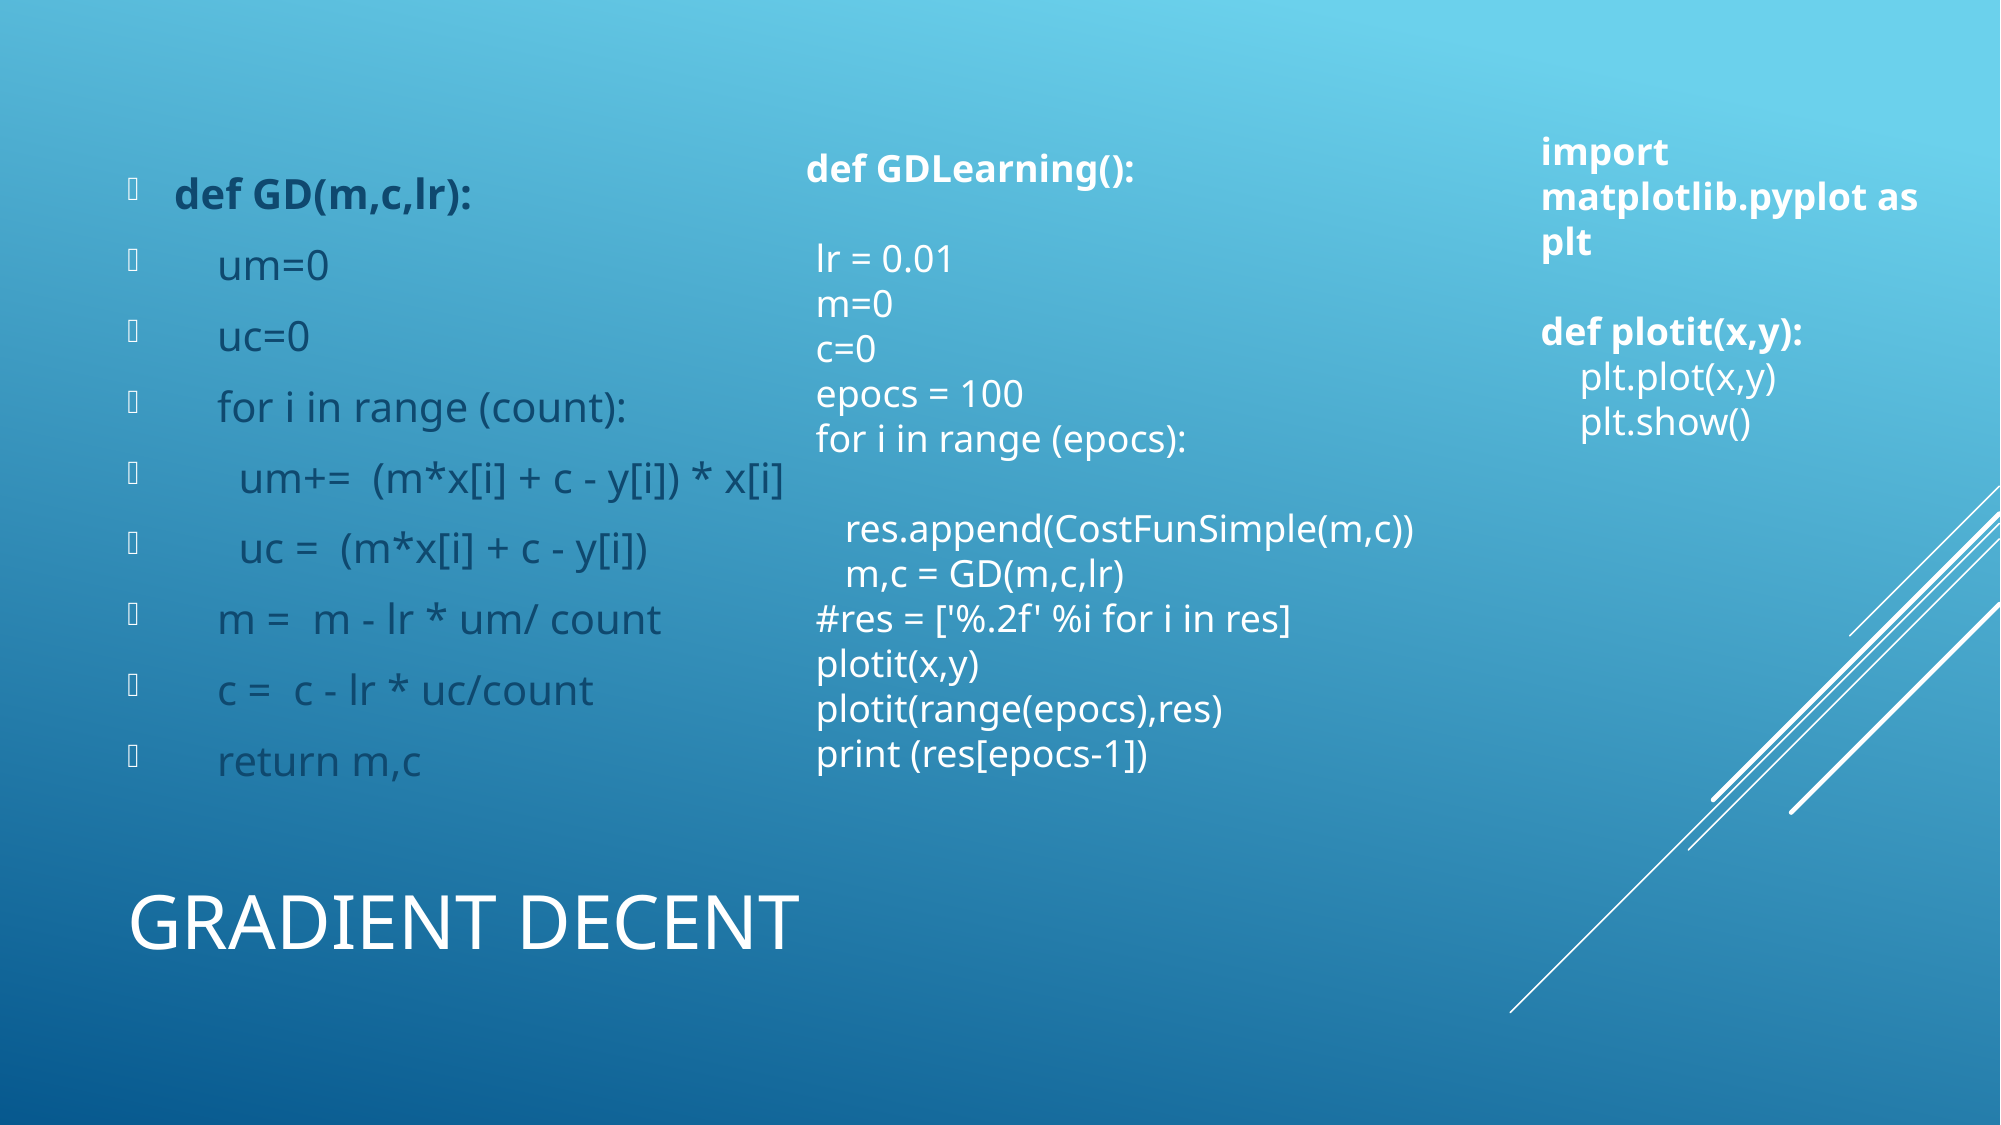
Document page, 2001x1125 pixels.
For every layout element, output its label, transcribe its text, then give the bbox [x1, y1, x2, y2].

title Gradient Decent [112, 855, 1700, 984]
list def GD(m,c,lr): um=0 uc=0 for i in range (count): um+= (m*x[i] + c - y[i]) * x[i] uc = (m*x[i] + c - y[i]) m = m - lr * um/ count c = c - lr * uc/count return m,c [112, 112, 819, 841]
text_box def GDLearning(): lr = 0.01 m=0 c=0 epocs = 100 for i in range (epocs): res.append(CostFunSimple(m,c)) m,c = GD(m,c,lr) #res = ['%.2f' %i for i in res] plotit(x,y) plotit(range(epocs),res) print (res[epocs-1]) [791, 137, 1474, 783]
text_box import matplotlib.pyplot as plt def plotit(x,y): plt.plot(x,y) plt.show() [1525, 120, 1979, 451]
